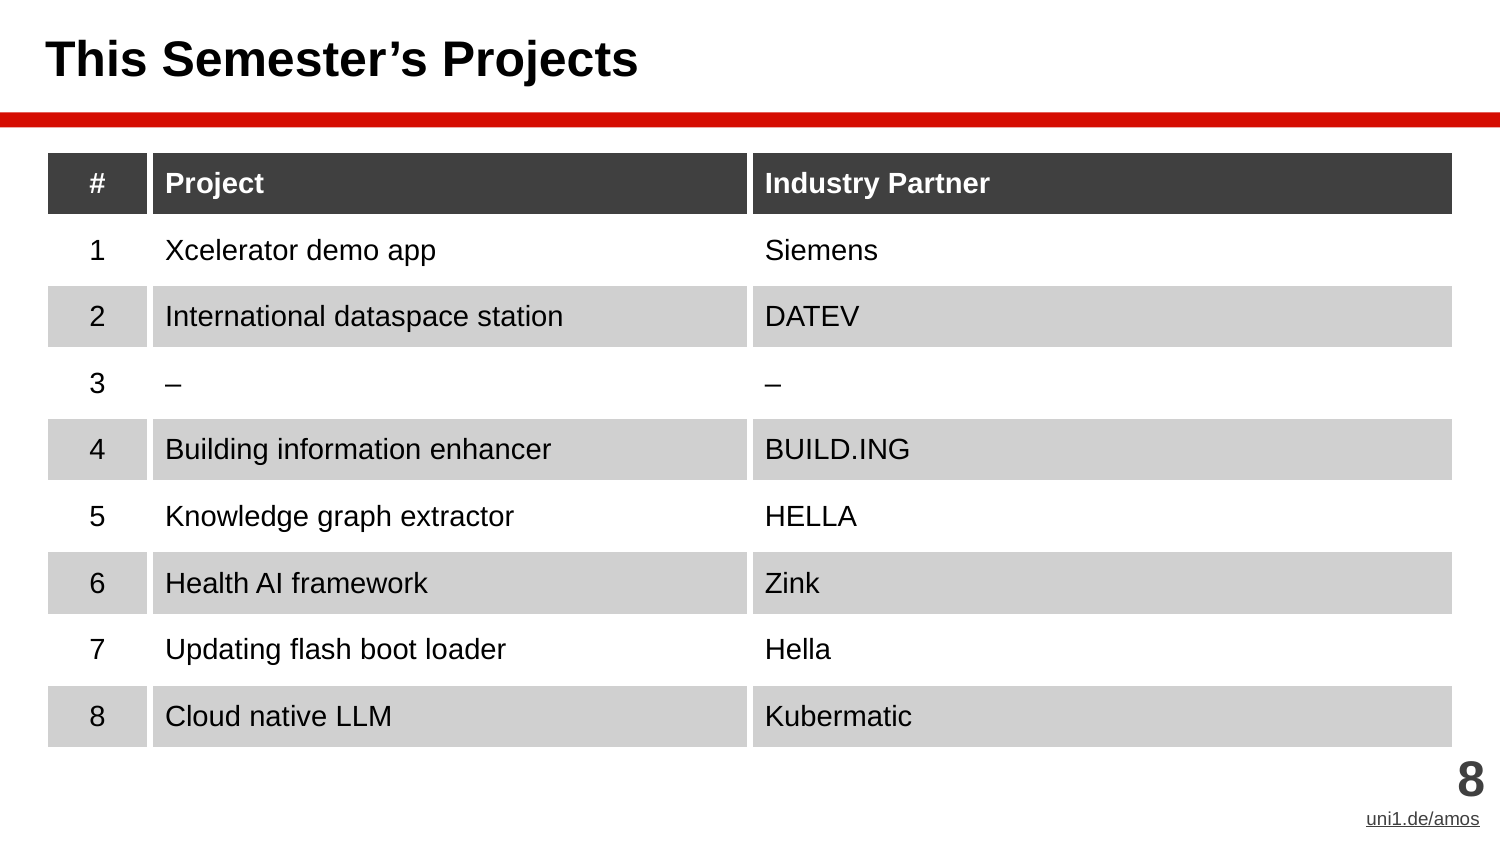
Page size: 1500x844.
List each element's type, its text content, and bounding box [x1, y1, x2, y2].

table_cell Updating flash boot loader [153, 619, 747, 680]
table_cell BUILD.ING [753, 419, 1452, 480]
table_cell 6 [48, 552, 147, 614]
table_cell International dataspace station [153, 286, 747, 347]
table_header # [48, 153, 147, 214]
table_cell – [753, 353, 1452, 414]
table_cell Knowledge graph extractor [153, 486, 747, 547]
table_cell 8 [48, 686, 147, 747]
table_header Industry Partner [753, 153, 1452, 214]
table_cell Xcelerator demo app [153, 219, 747, 280]
table_cell Siemens [753, 219, 1452, 280]
table_cell HELLA [753, 486, 1452, 547]
table_cell Hella [753, 619, 1452, 680]
table_cell 2 [48, 286, 147, 347]
table_cell Kubermatic [753, 686, 1452, 747]
table_cell 3 [48, 353, 147, 414]
table_cell Building information enhancer [153, 419, 747, 480]
table_cell – [153, 353, 747, 414]
slide_number ‹#› uni1.de/amos [1200, 693, 1500, 844]
table_cell Zink [753, 552, 1452, 614]
table_header Project [153, 153, 747, 214]
table_cell Cloud native LLM [153, 686, 747, 747]
table_cell 7 [48, 619, 147, 680]
table_cell 1 [48, 219, 147, 280]
table_cell DATEV [753, 286, 1452, 347]
table_cell 5 [48, 486, 147, 547]
table_cell Health AI framework [153, 552, 747, 614]
title This Semester’s Projects [0, 0, 1500, 113]
table_cell 4 [48, 419, 147, 480]
